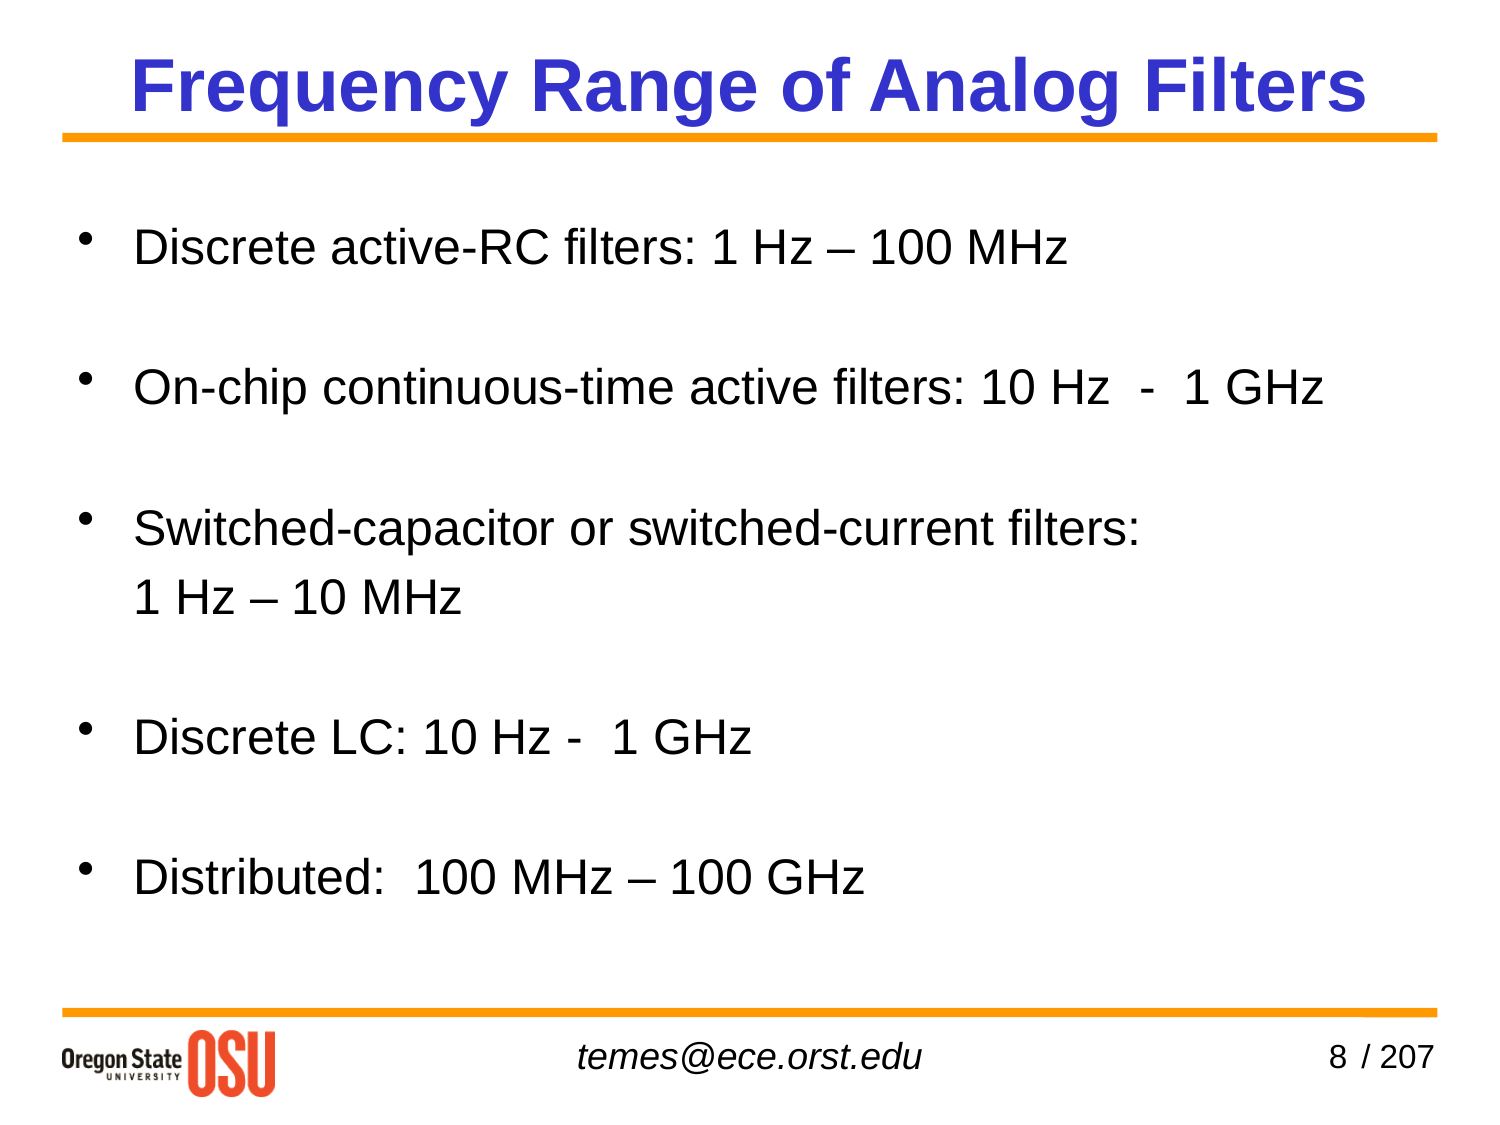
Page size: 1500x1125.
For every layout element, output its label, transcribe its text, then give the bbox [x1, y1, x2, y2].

title Frequency Range of Analog Filters [112, 24, 1388, 137]
list Discrete active-RC filters: 1 Hz – 100 MHz On-chip continuous-time active filters: 10 Hz - 1 GHz Switched-capacitor or switched-current filters: 1 Hz – 10 MHz Discrete LC: 10 Hz - 1 GHz Distributed: 100 MHz – 100 GHz [62, 137, 1438, 1013]
slide_number 8 [1153, 1025, 1363, 1085]
picture [62, 1013, 275, 1113]
